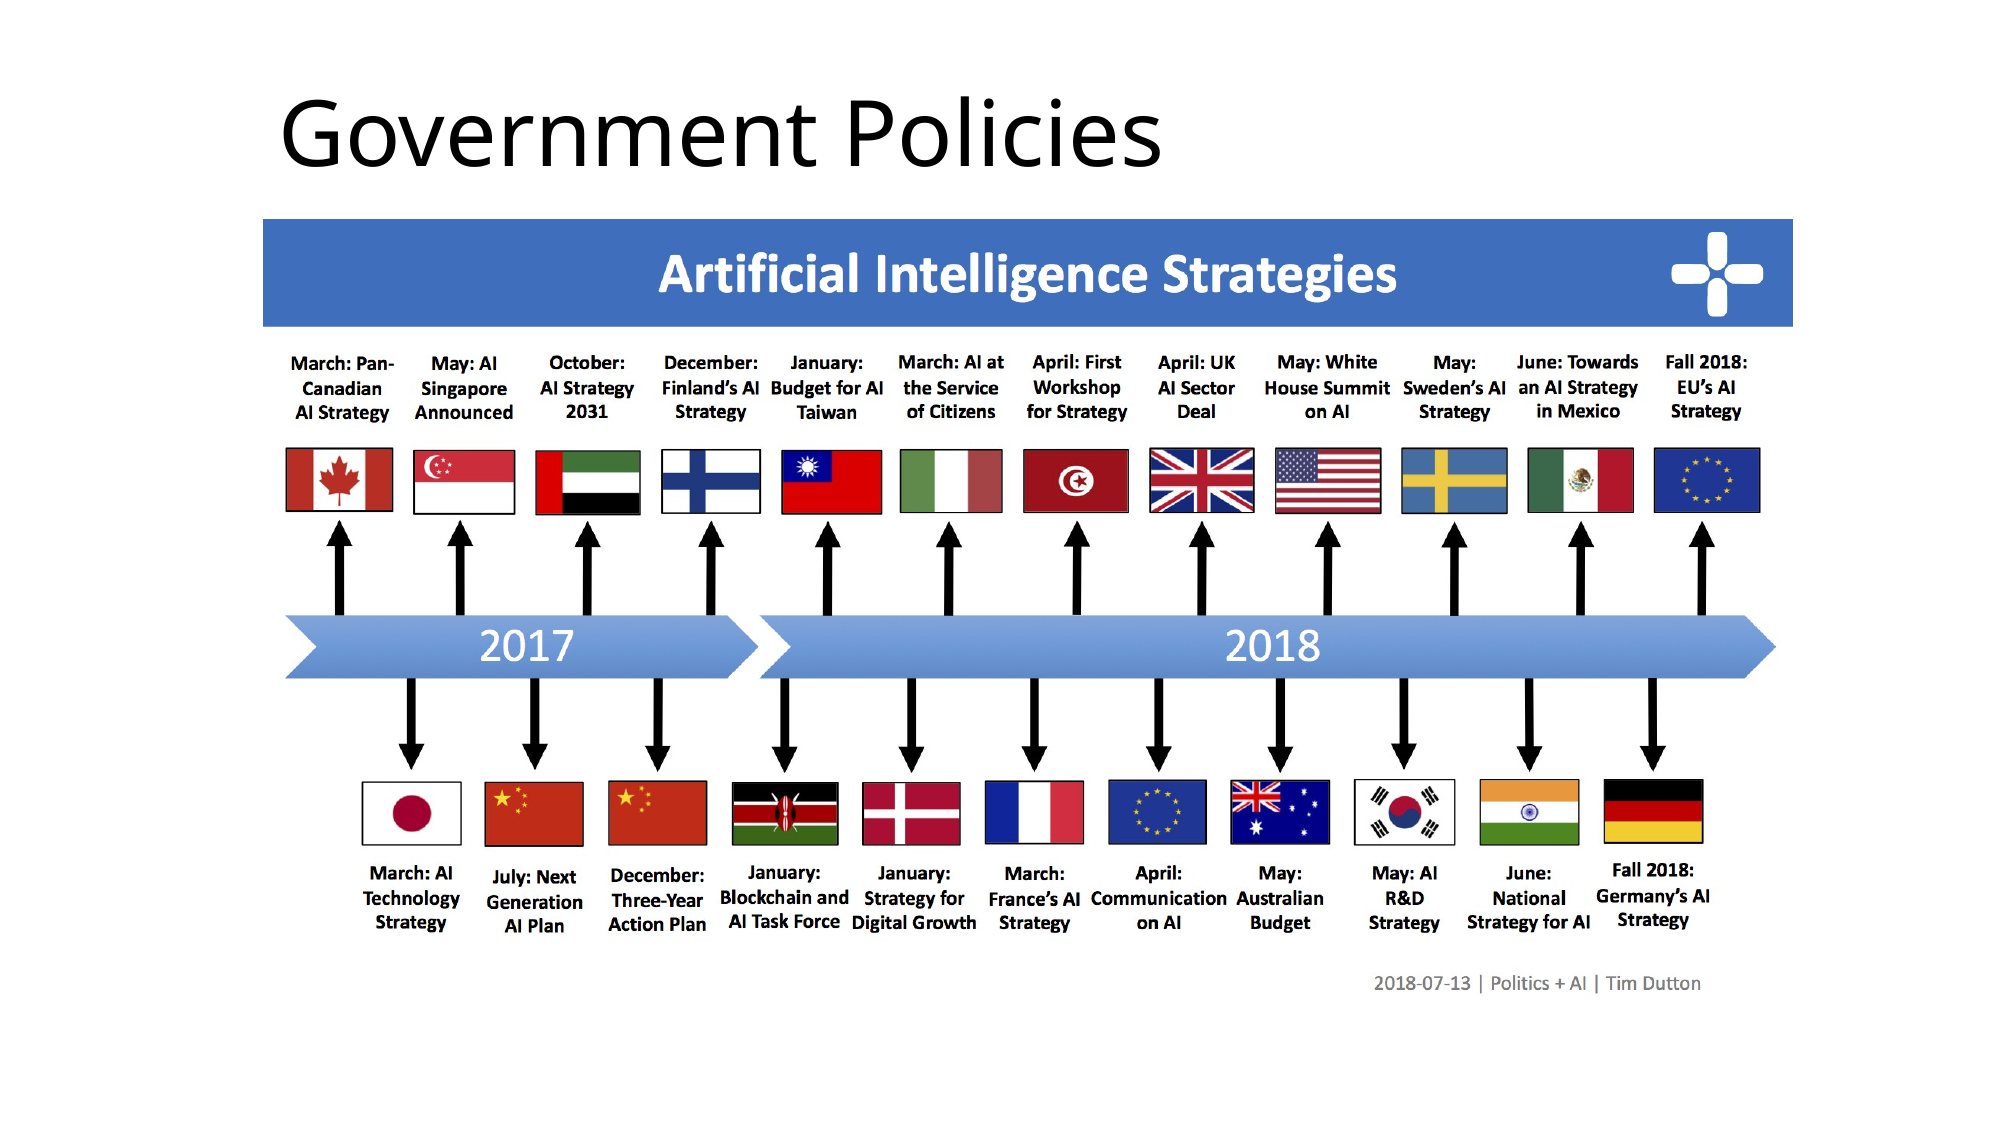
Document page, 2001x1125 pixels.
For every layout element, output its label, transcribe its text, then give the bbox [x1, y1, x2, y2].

title Government Policies [263, 69, 1583, 205]
picture [263, 219, 1793, 1020]
